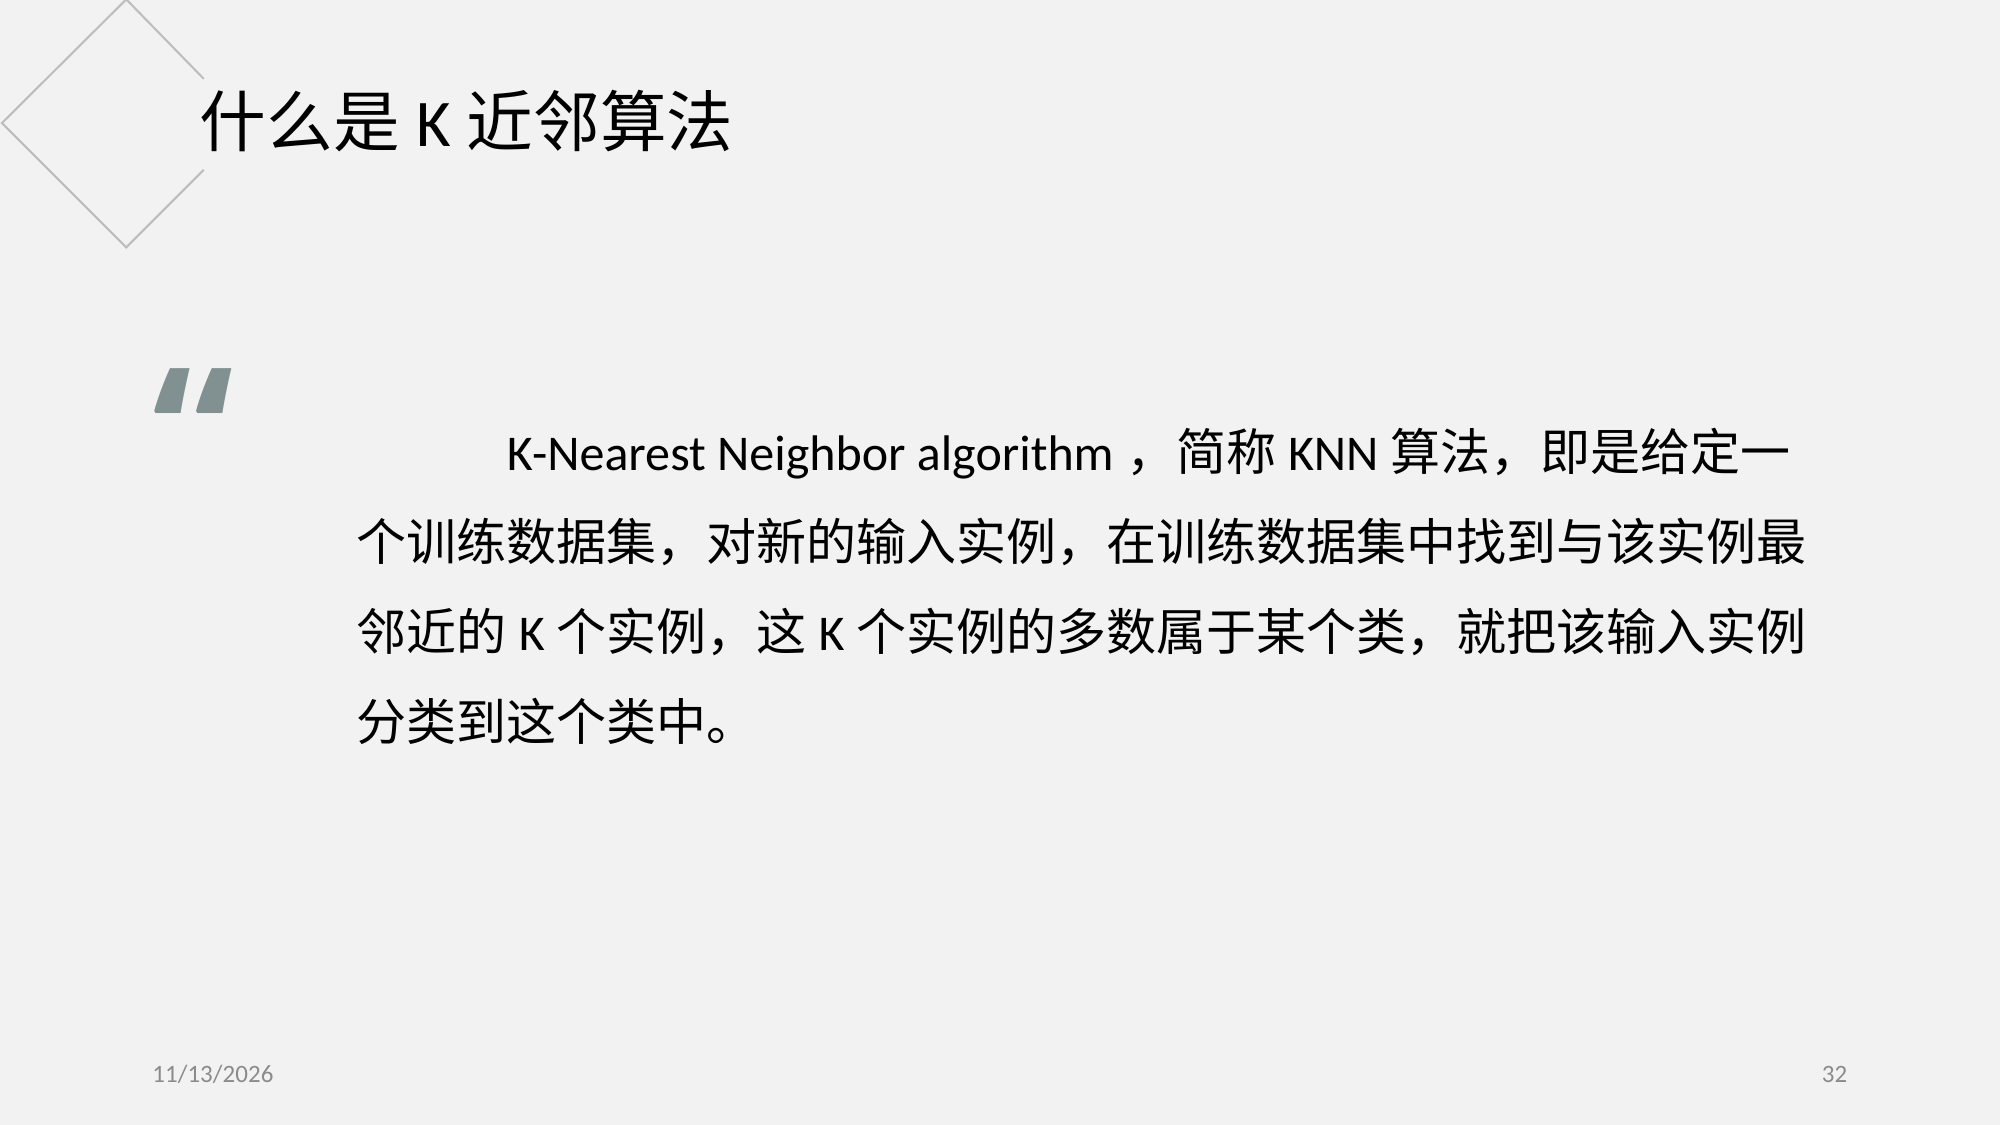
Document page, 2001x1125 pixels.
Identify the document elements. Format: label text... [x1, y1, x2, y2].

text_box 什么是K近邻算法 [200, 72, 781, 168]
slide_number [137, 1042, 588, 1103]
list K-Nearest Neighbor algorithm，简称KNN算法，即是给定一个训练数据集，对新的输入实例，在训练数据集中找到与该实例最邻近的K个实例，这K个实例的多数属于某个类，就把该输入实例分类到这个类中。 [341, 383, 1826, 866]
text_box “ [137, 309, 401, 544]
text_box [0, 0, 205, 249]
slide_number 32 [1412, 1042, 1863, 1103]
